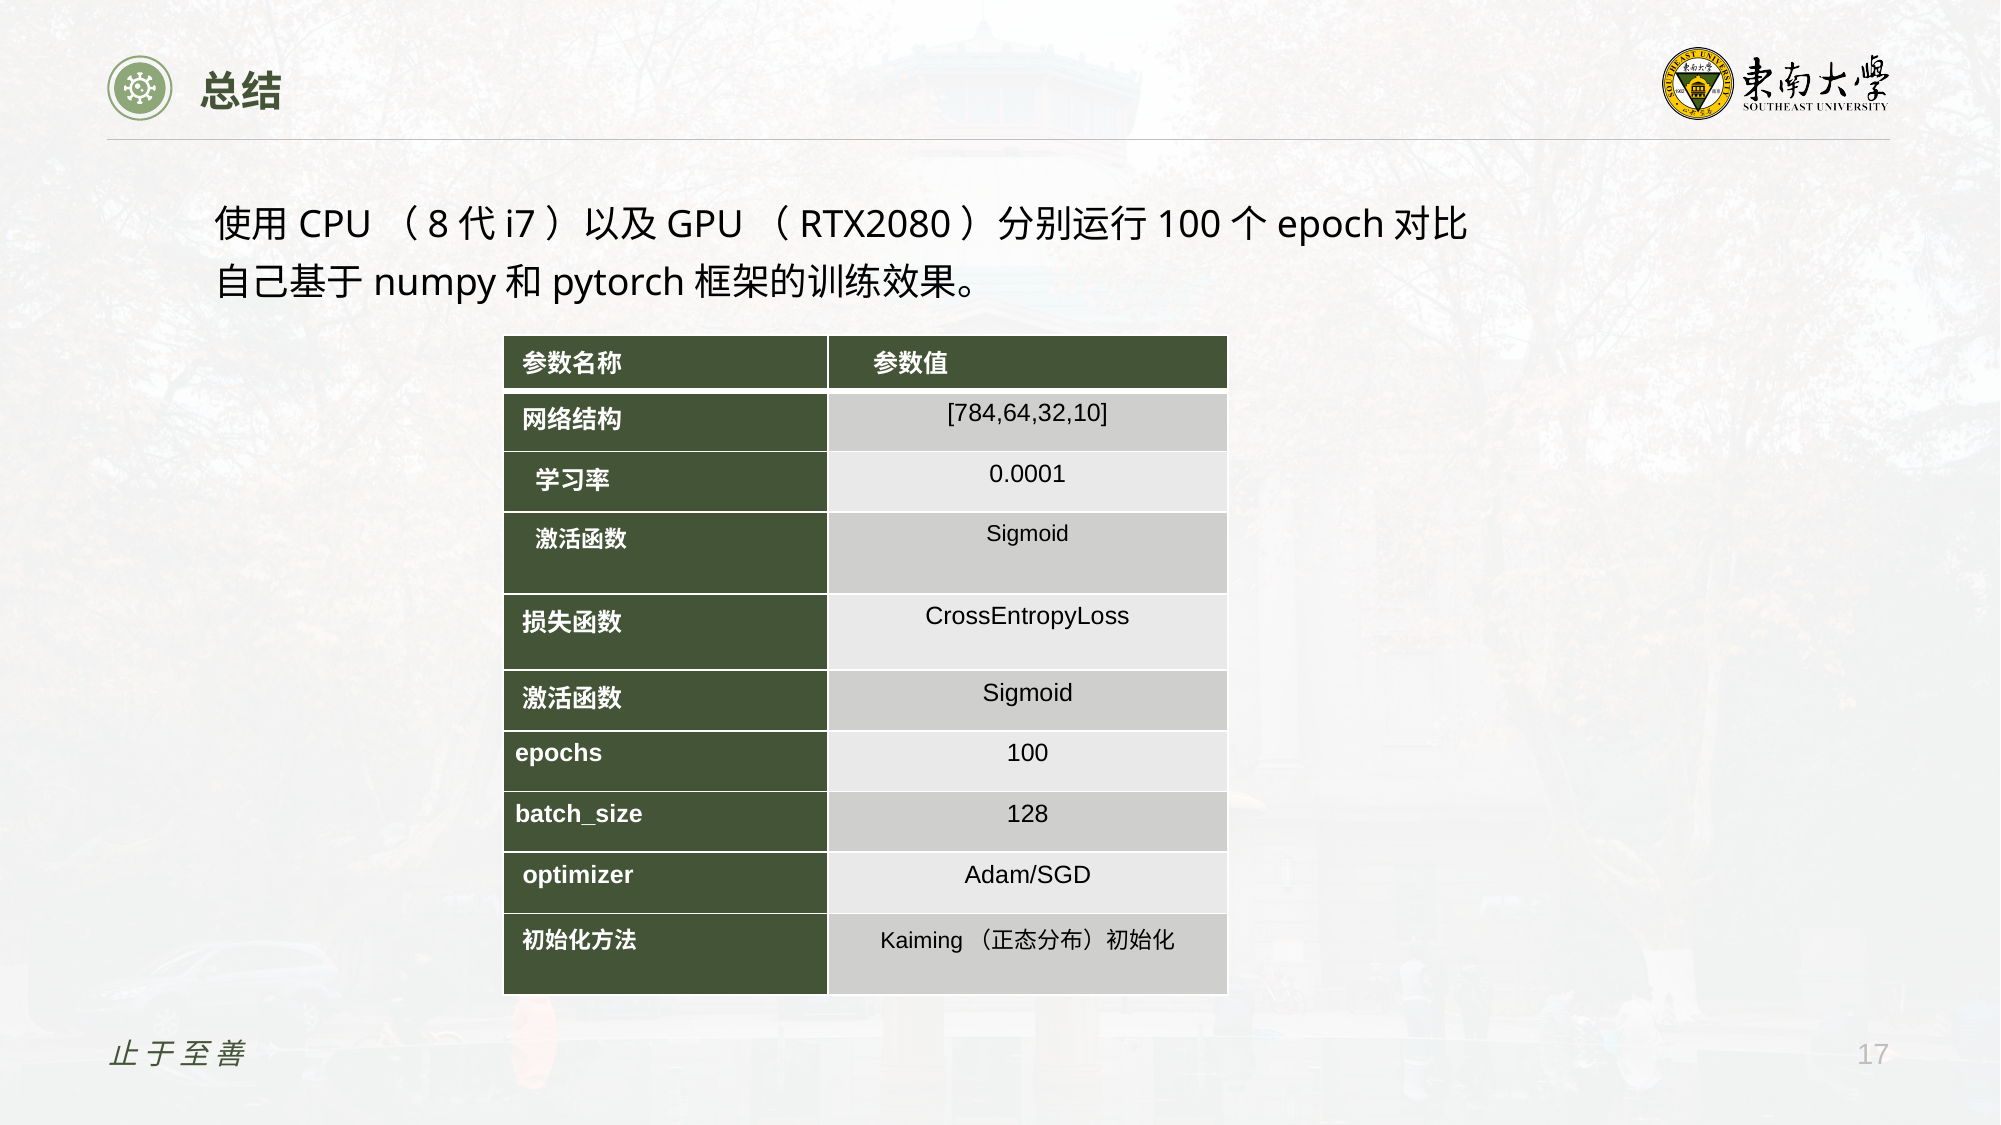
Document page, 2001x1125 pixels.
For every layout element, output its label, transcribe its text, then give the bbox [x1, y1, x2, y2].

slide_number 止于至善 [108, 1022, 657, 1083]
table_cell CrossEntropyLoss [829, 595, 1227, 669]
table_cell 128 [829, 792, 1227, 851]
text_box 使用CPU（8代i7）以及GPU（RTX2080）分别运行100个epoch对比自己基于numpy和pytorch框架的训练效果。 [199, 179, 1502, 311]
table_cell Sigmoid [829, 513, 1227, 593]
table_cell optimizer [504, 853, 827, 913]
table_cell batch_size [504, 792, 827, 851]
table_cell 网络结构 [504, 394, 827, 451]
table_header 参数值 [829, 336, 1227, 388]
table_cell Adam/SGD [829, 853, 1227, 913]
table_cell [784,64,32,10] [829, 394, 1227, 451]
table_cell 激活函数 [504, 671, 827, 730]
table_header 参数名称 [504, 336, 827, 388]
table_cell 损失函数 [504, 595, 827, 669]
table_cell 100 [829, 732, 1227, 791]
table_cell 0.0001 [829, 452, 1227, 511]
table_cell Sigmoid [829, 671, 1227, 730]
table_cell epochs [504, 732, 827, 791]
table_cell 激活函数 [504, 513, 827, 593]
slide_number 17 [1439, 1022, 1890, 1083]
list 总结 [199, 56, 1663, 123]
picture [1662, 47, 1889, 120]
table_cell 初始化方法 [504, 914, 827, 994]
table_cell 学习率 [504, 452, 827, 511]
table_cell Kaiming（正态分布）初始化 [829, 914, 1227, 994]
